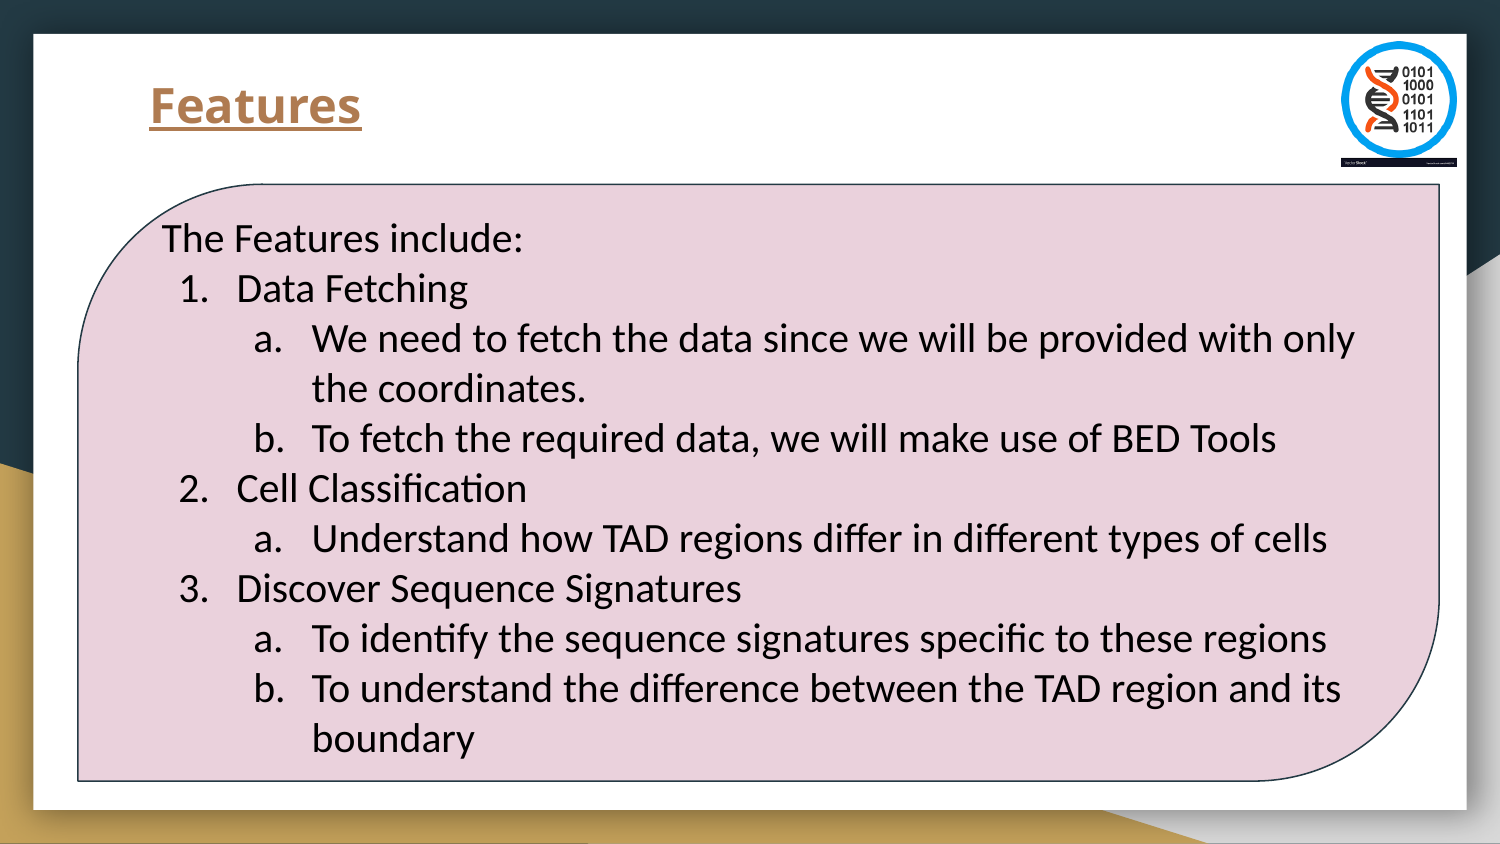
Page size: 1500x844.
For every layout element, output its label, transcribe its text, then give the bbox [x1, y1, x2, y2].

picture [1340, 41, 1390, 96]
picture [1349, 50, 1449, 150]
picture [1409, 41, 1457, 87]
title Features [134, 59, 1335, 149]
text_box The Features include: Data Fetching We need to fetch the data since we will be provided with only the coordinates. To fetch the required data, we will make use of BED Tools Cell Classification Understand how TAD regions differ in different types of cells Discover Sequence Signatures To identify the sequence signatures specific to these regions To understand the difference between the TAD region and its boundary [146, 195, 1391, 777]
picture [1340, 103, 1457, 167]
text_box [77, 225, 1293, 782]
text_box [200, 184, 1440, 721]
